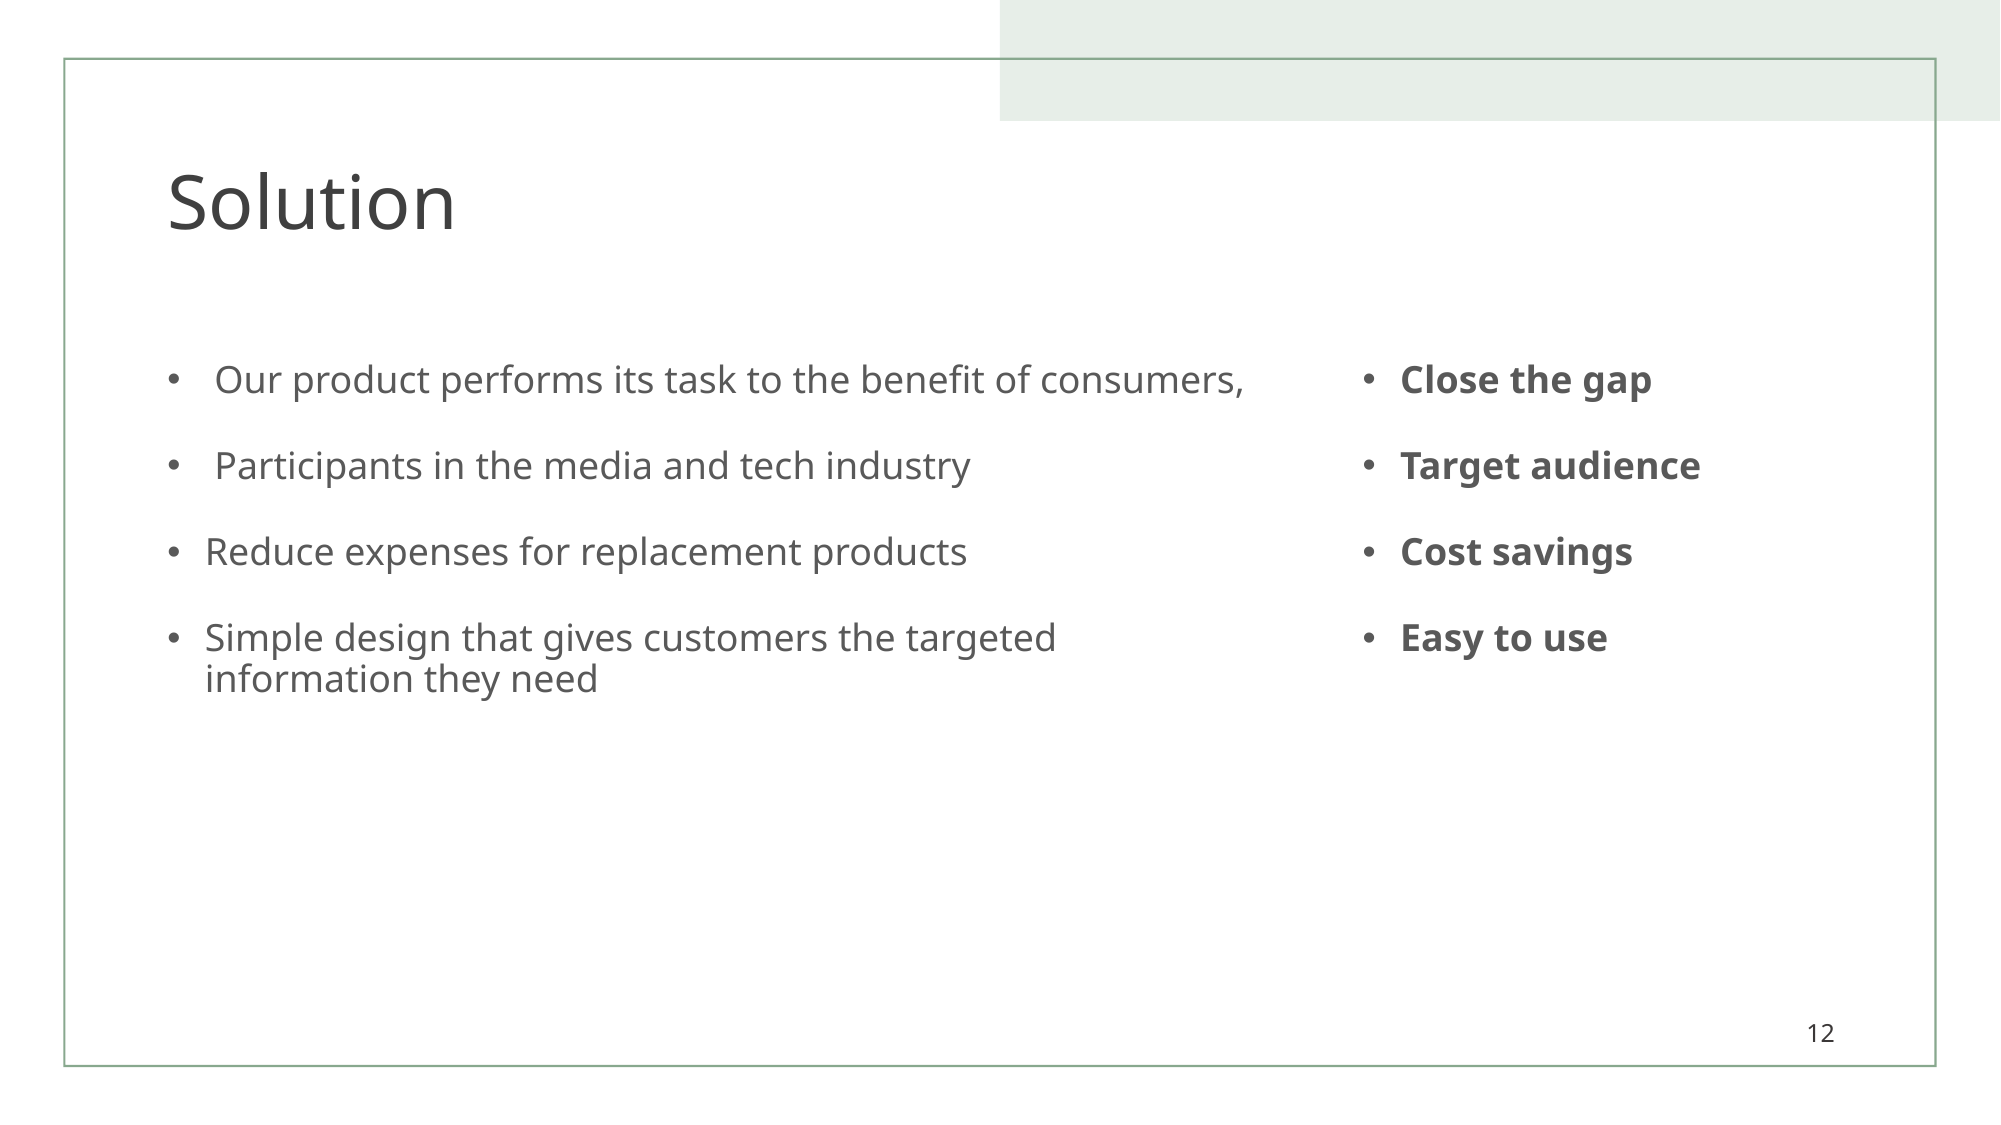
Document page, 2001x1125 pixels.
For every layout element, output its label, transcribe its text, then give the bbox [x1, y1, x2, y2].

slide_number 12 [1400, 1004, 1850, 1064]
list Our product performs its task to the benefit of consumers, Participants in the media and tech industry Reduce expenses for replacement products Simple design that gives customers the targeted information they need [152, 353, 1289, 928]
list Close the gap Target audience Cost savings Easy to use [1347, 353, 1878, 928]
title Solution [152, 79, 1878, 331]
